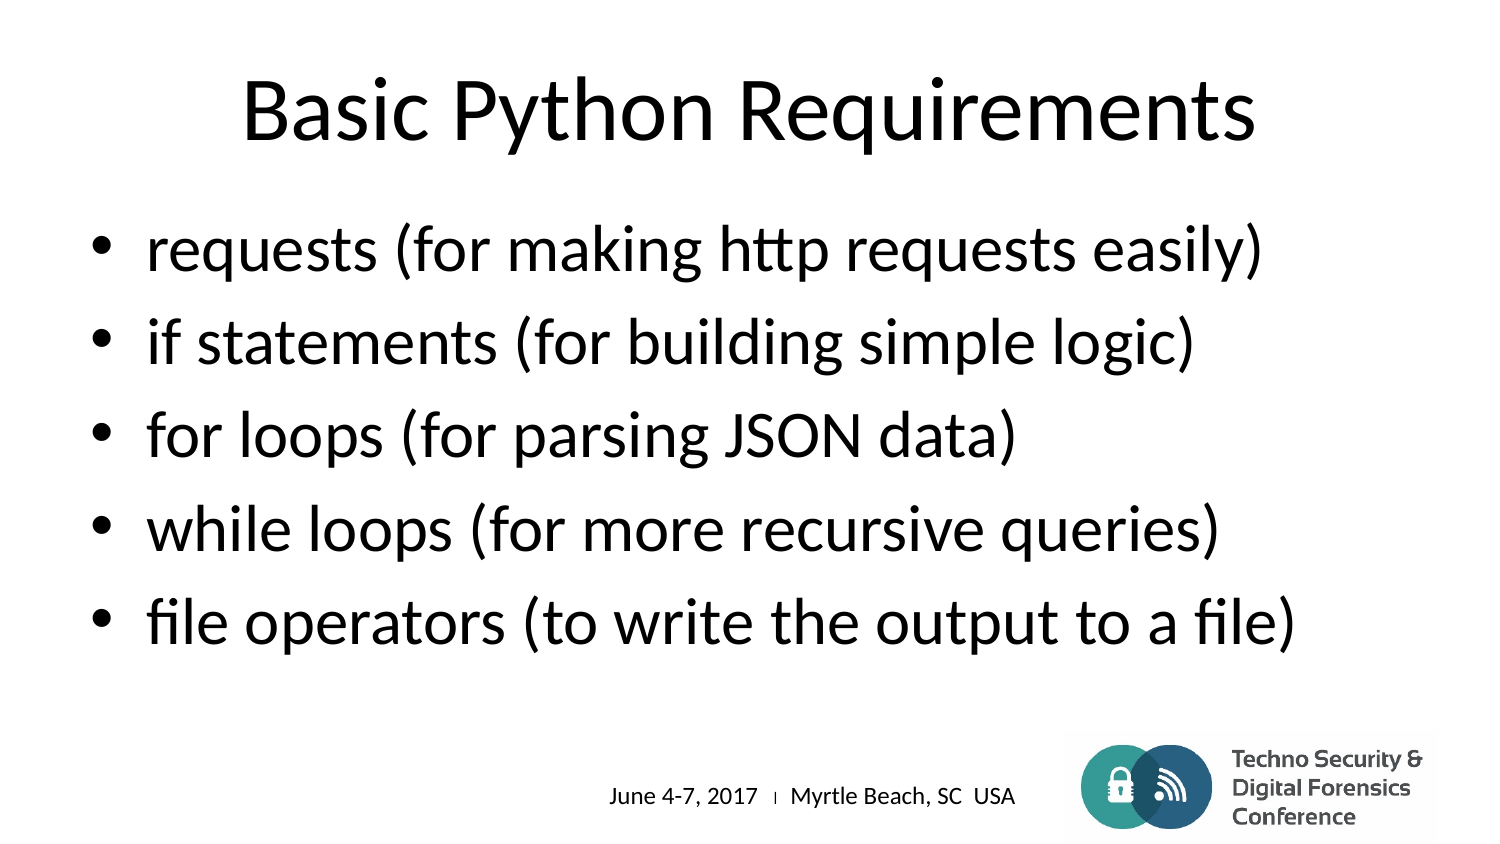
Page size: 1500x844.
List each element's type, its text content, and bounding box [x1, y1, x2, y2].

picture [1064, 730, 1438, 844]
title Basic Python Requirements [75, 33, 1425, 175]
list requests (for making http requests easily) if statements (for building simple logic) for loops (for parsing JSON data) while loops (for more recursive queries) file operators (to write the output to a file) [75, 196, 1425, 754]
